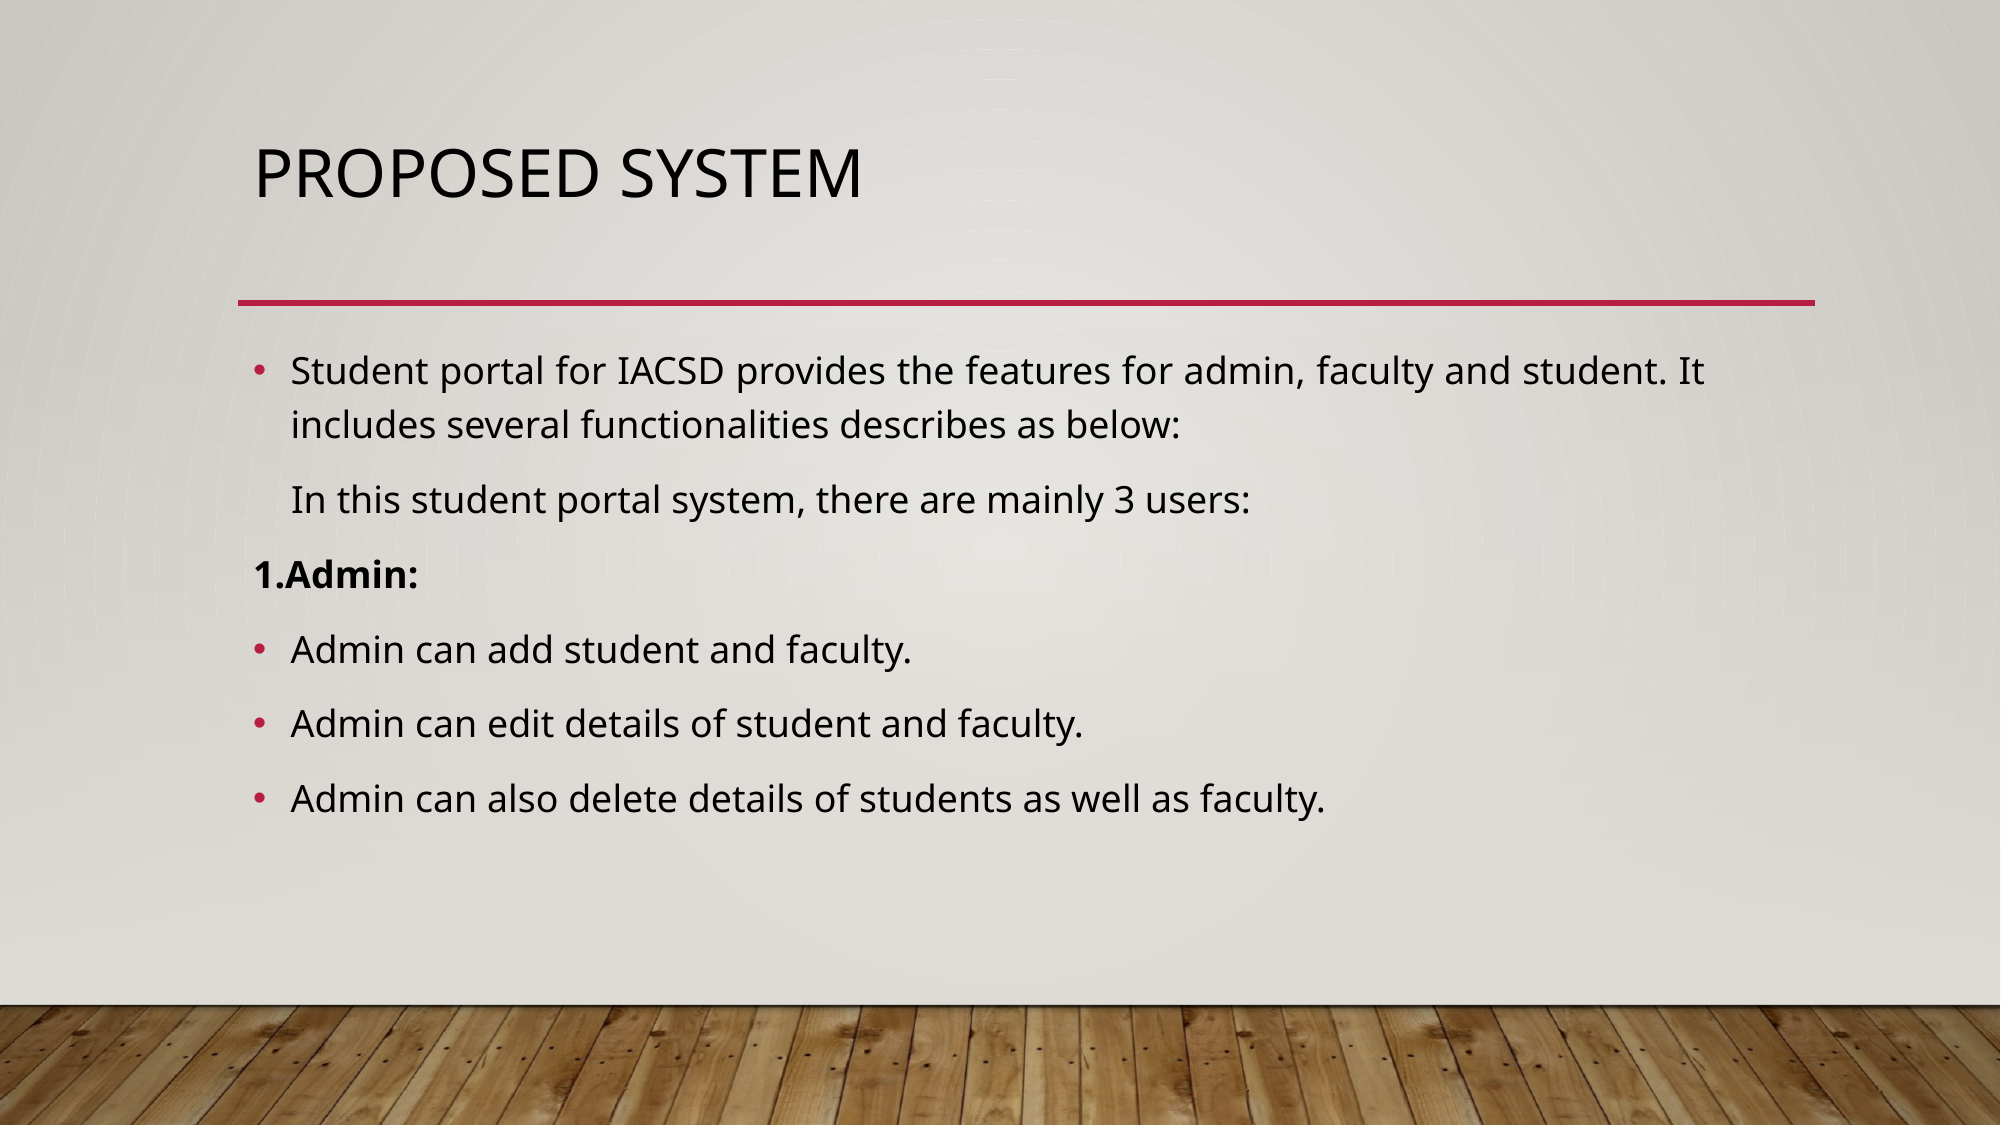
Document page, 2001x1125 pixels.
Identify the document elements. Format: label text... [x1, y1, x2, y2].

list Student portal for IACSD provides the features for admin, faculty and student. It includes several functionalities describes as below: In this student portal system, there are mainly 3 users: 1.Admin: Admin can add student and faculty. Admin can edit details of student and faculty. Admin can also delete details of students as well as faculty. [238, 330, 1814, 897]
title Proposed system [238, 131, 1814, 305]
picture [0, 1005, 2000, 1125]
